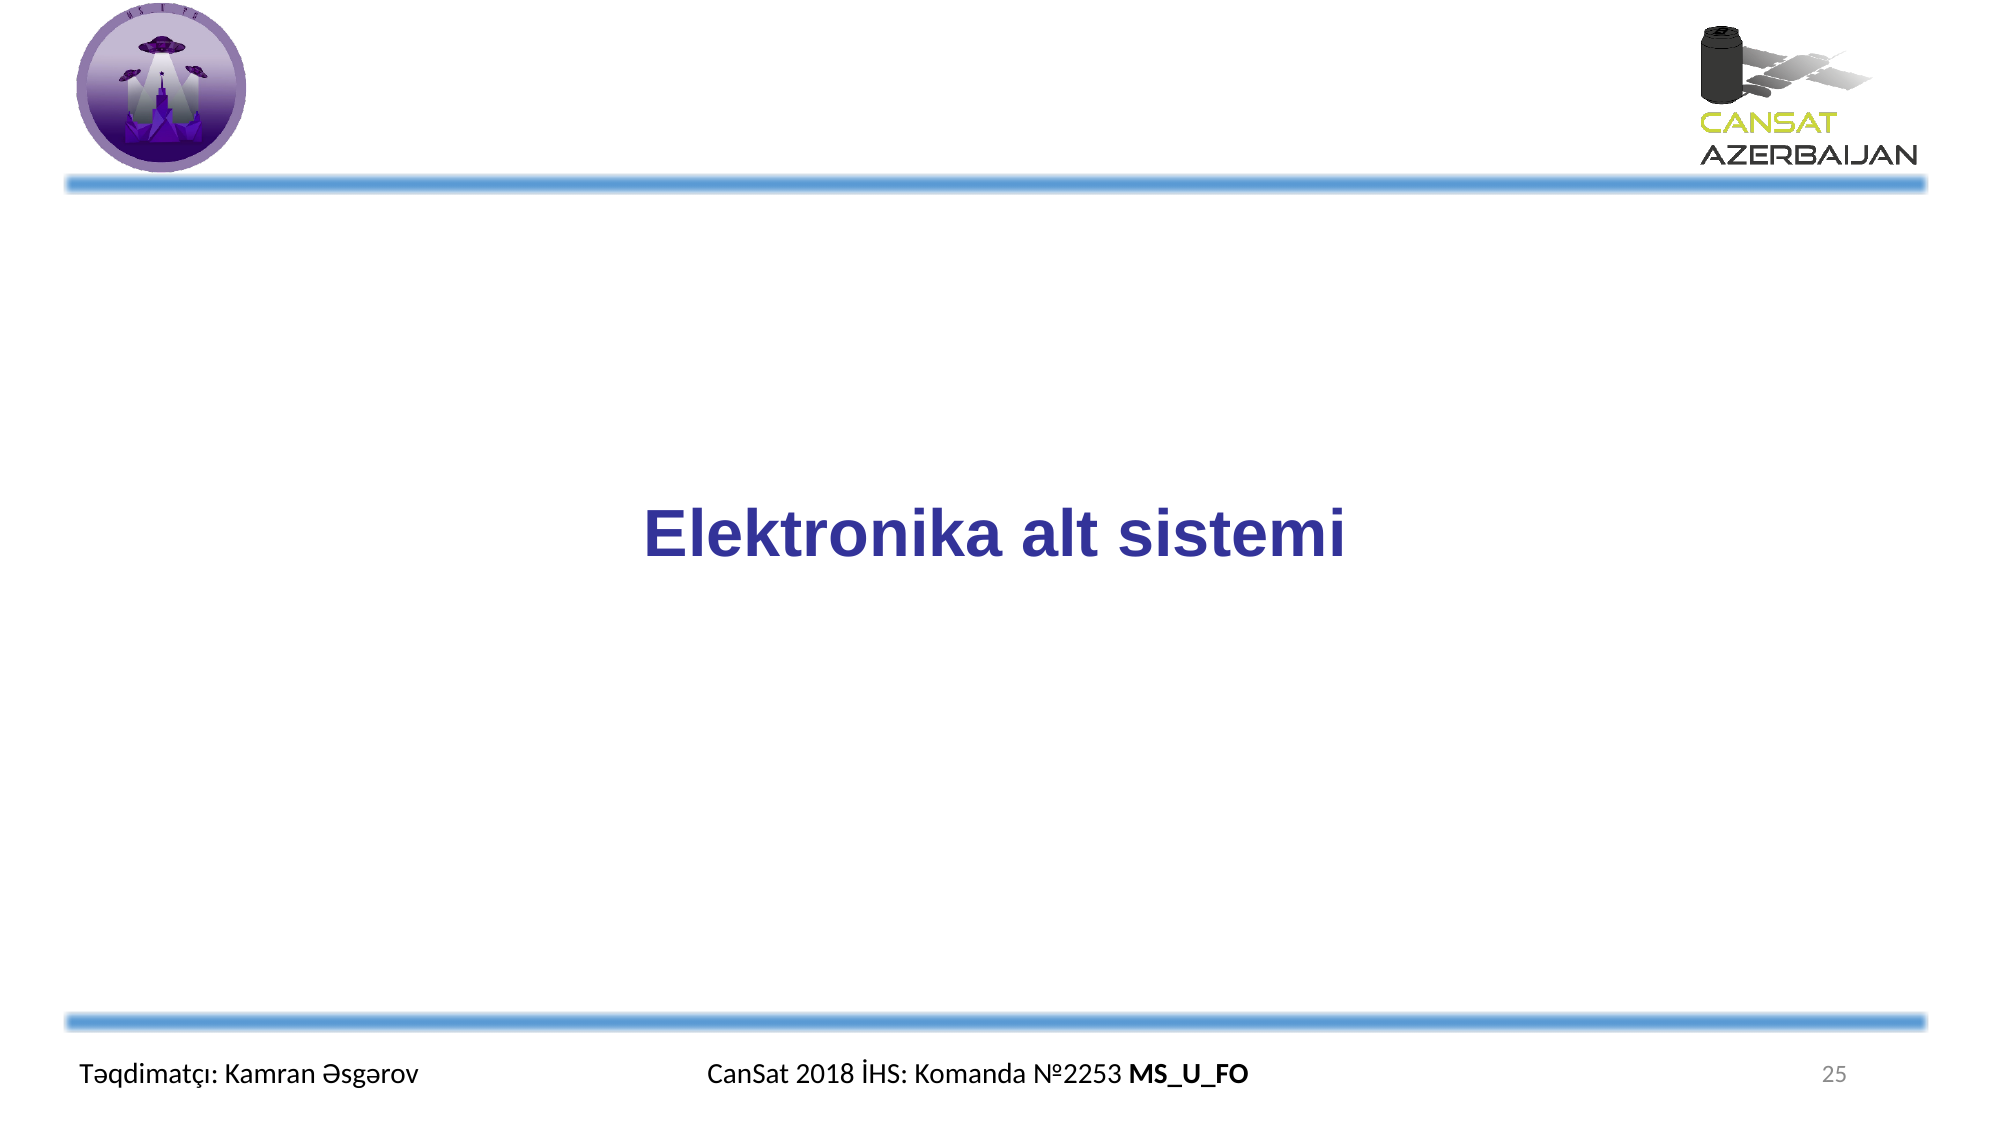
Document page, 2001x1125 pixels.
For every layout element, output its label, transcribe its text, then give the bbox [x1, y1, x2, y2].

text_box [71, 1019, 1922, 1026]
picture [1619, 0, 2000, 217]
text_box Elektronika alt sistemi [358, 408, 1634, 651]
text_box Təqdimatçı: Kamran Əsgərov [64, 1047, 507, 1098]
picture [72, 0, 250, 177]
slide_number 25 [1412, 1042, 1863, 1103]
text_box CanSat 2018 İHS: Komanda №2253 MS_U_FO [692, 1047, 1308, 1098]
text_box [71, 181, 1619, 188]
